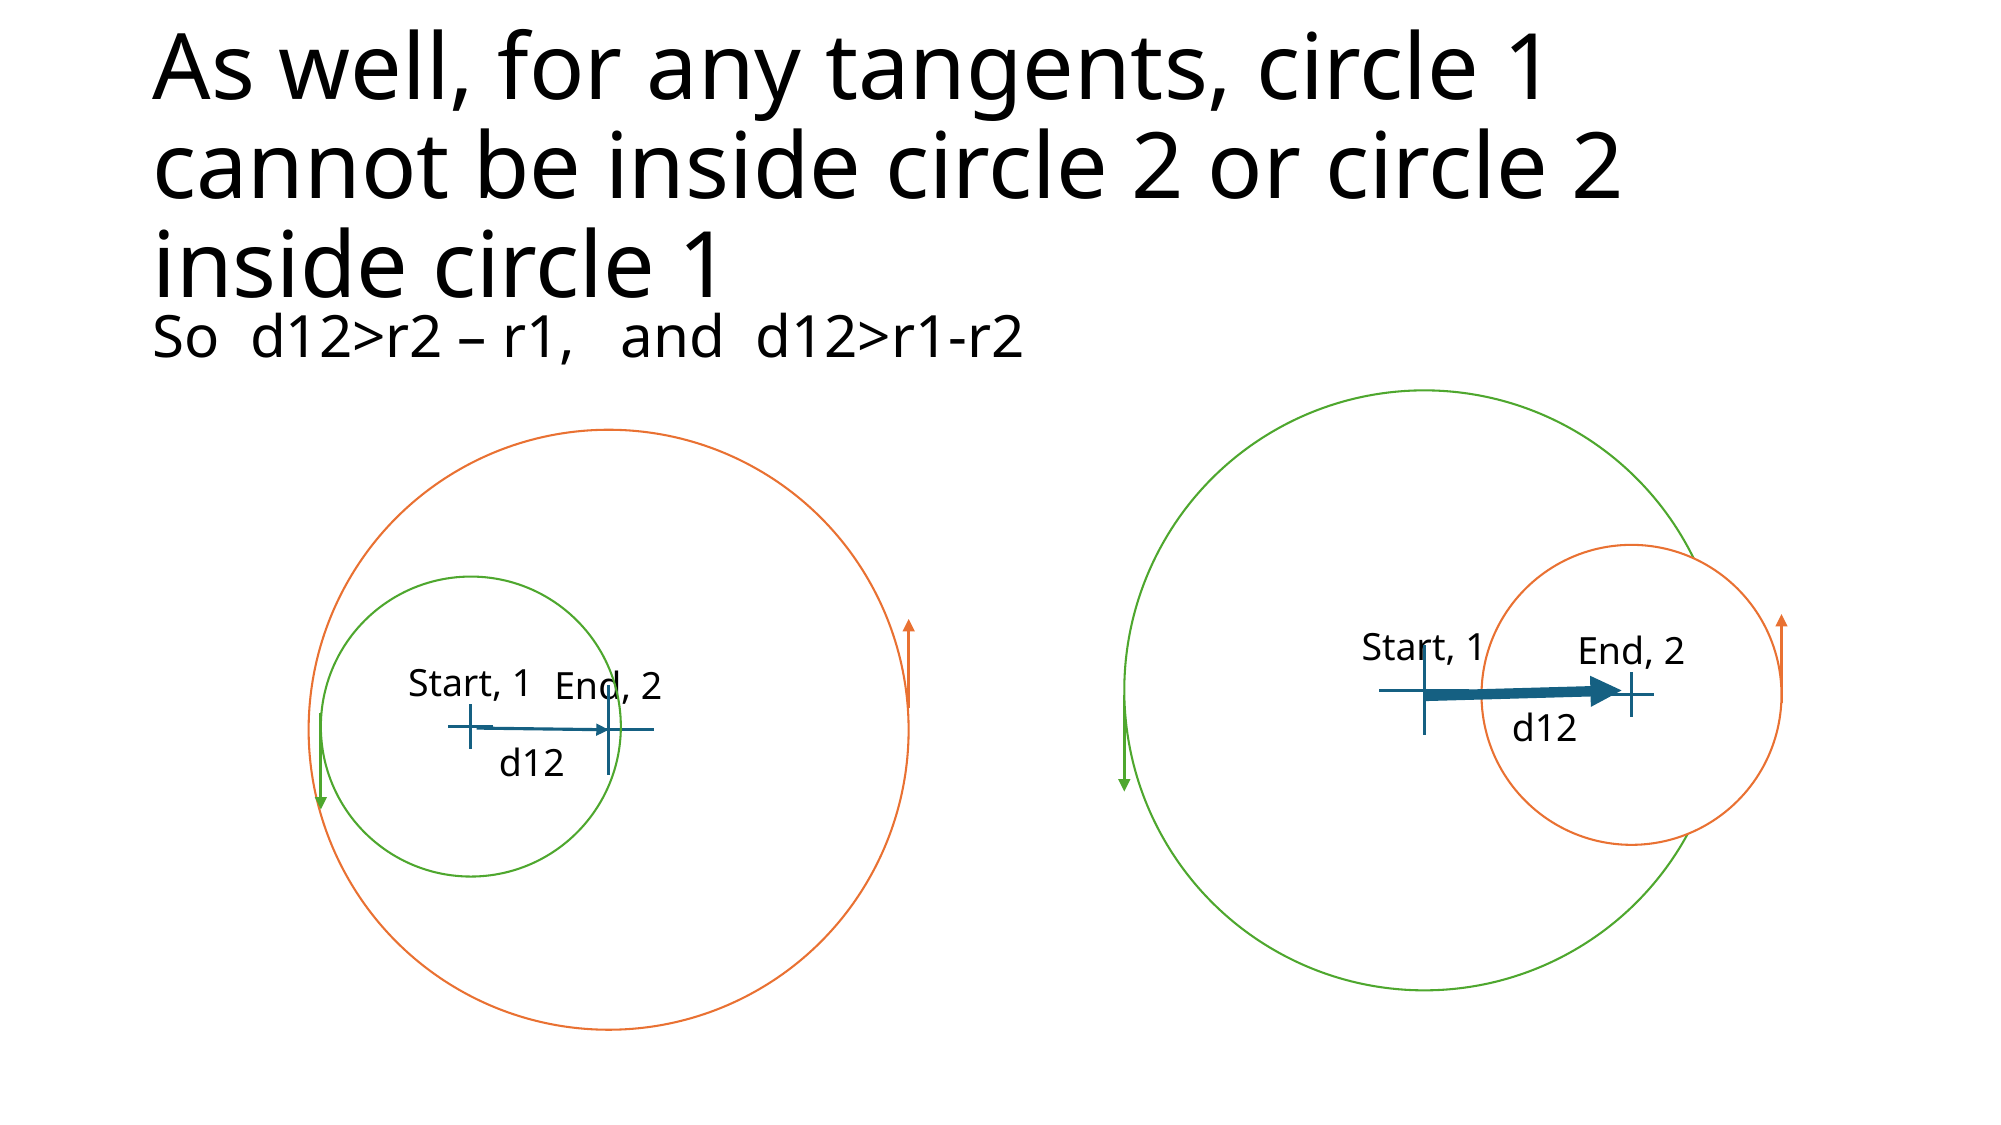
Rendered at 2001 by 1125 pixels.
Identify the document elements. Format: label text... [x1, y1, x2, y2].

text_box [1424, 689, 1623, 697]
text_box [1480, 544, 1782, 846]
title As well, for any tangents, circle 1 cannot be inside circle 2 or circle 2 inside circle 1 [137, 59, 1863, 278]
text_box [476, 727, 610, 731]
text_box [320, 576, 622, 878]
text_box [1123, 389, 1725, 991]
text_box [308, 429, 910, 1031]
list So d12>r2 – r1, and d12>r1-r2 [137, 299, 1863, 1014]
